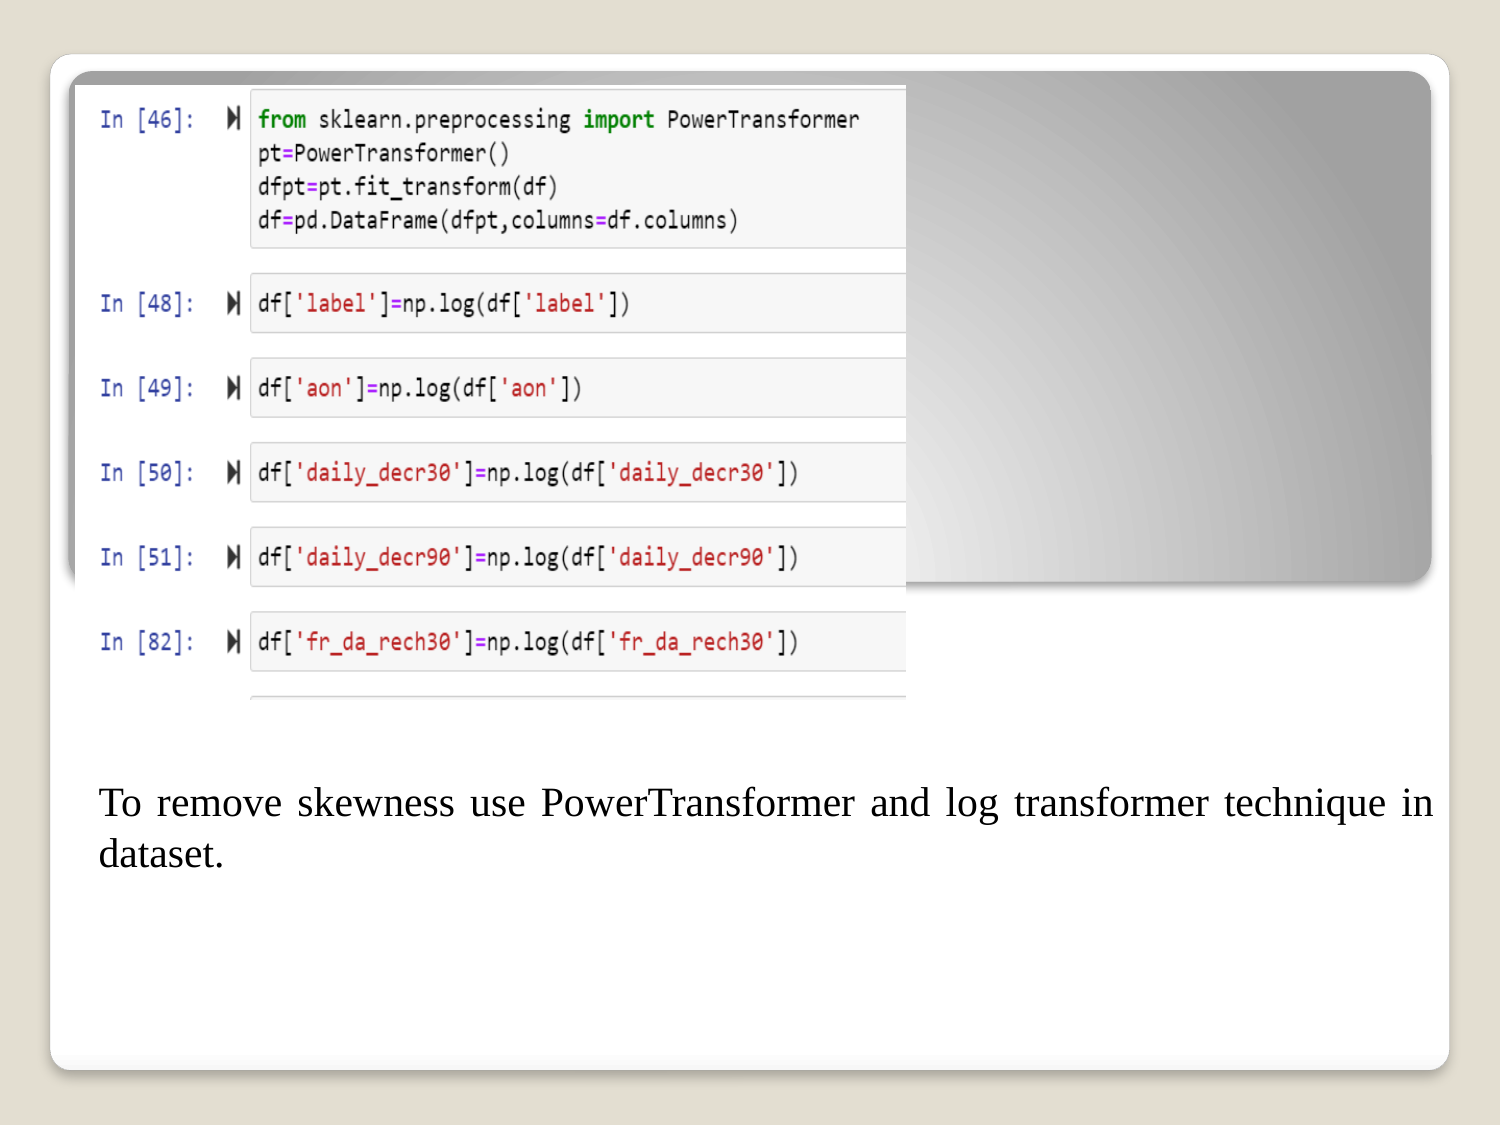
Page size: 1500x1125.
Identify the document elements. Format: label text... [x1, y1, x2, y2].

picture [74, 84, 906, 701]
subtitle To remove skewness use PowerTransformer and log transformer technique in dataset. [62, 75, 1450, 1075]
